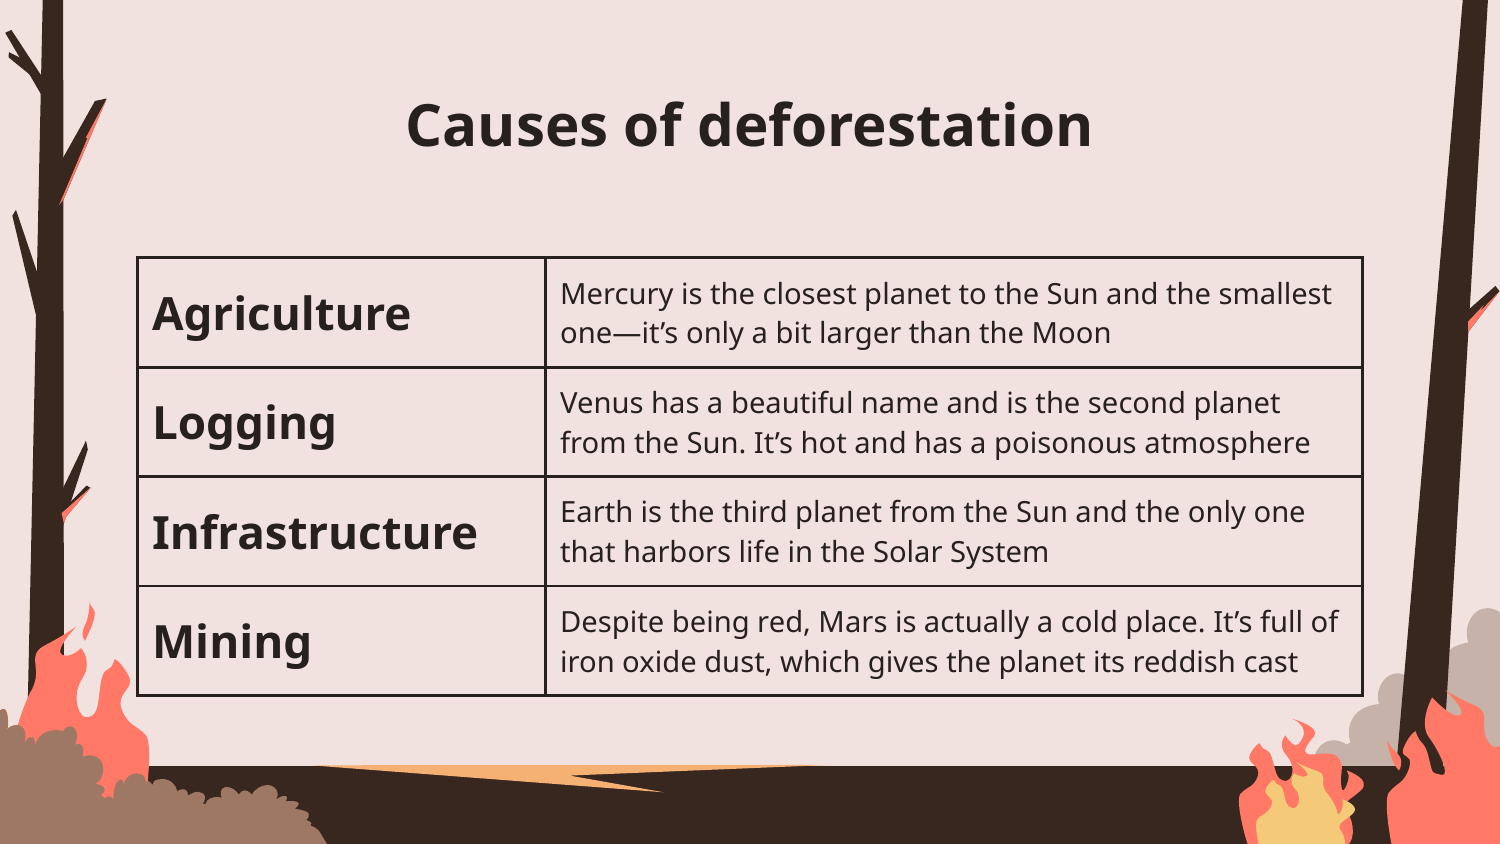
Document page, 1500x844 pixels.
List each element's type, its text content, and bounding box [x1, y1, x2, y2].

title Causes of deforestation [118, 72, 1382, 167]
table_cell Despite being red, Mars is actually a cold place. It’s full of iron oxide dust, which gives the planet its reddish cast [547, 587, 1361, 694]
table_cell Earth is the third planet from the Sun and the only one that harbors life in the Solar System [547, 478, 1361, 585]
table_cell Venus has a beautiful name and is the second planet from the Sun. It’s hot and has a poisonous atmosphere [547, 369, 1361, 475]
table_header Mercury is the closest planet to the Sun and the smallest one—it’s only a bit larger than the Moon [547, 259, 1361, 366]
table_header Agriculture [139, 259, 544, 366]
table_cell Logging [139, 369, 544, 475]
table_cell Infrastructure [139, 478, 544, 585]
table_cell Mining [139, 587, 544, 694]
